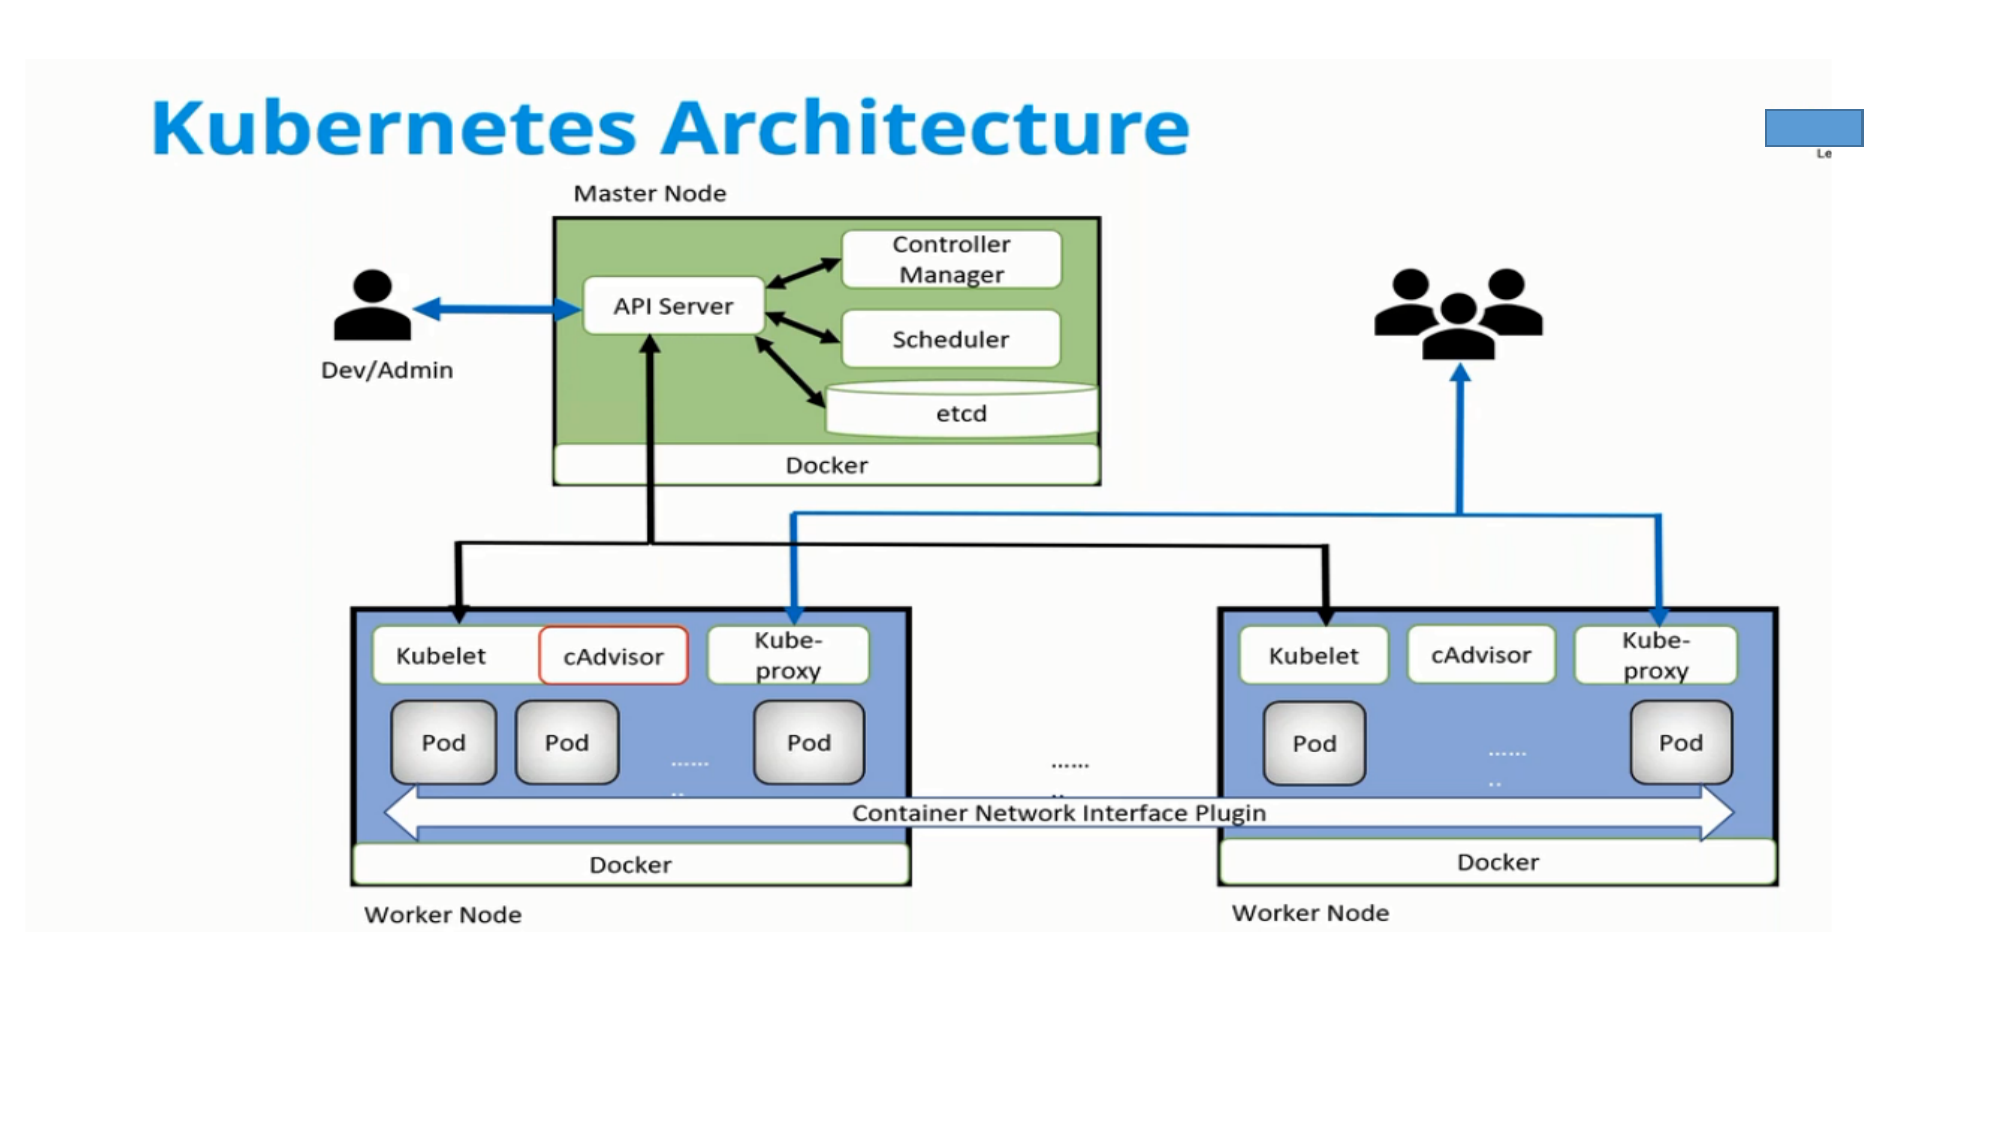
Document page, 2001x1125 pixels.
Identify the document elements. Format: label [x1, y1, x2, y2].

text_box [1832, 109, 1864, 147]
list [25, 59, 1832, 932]
